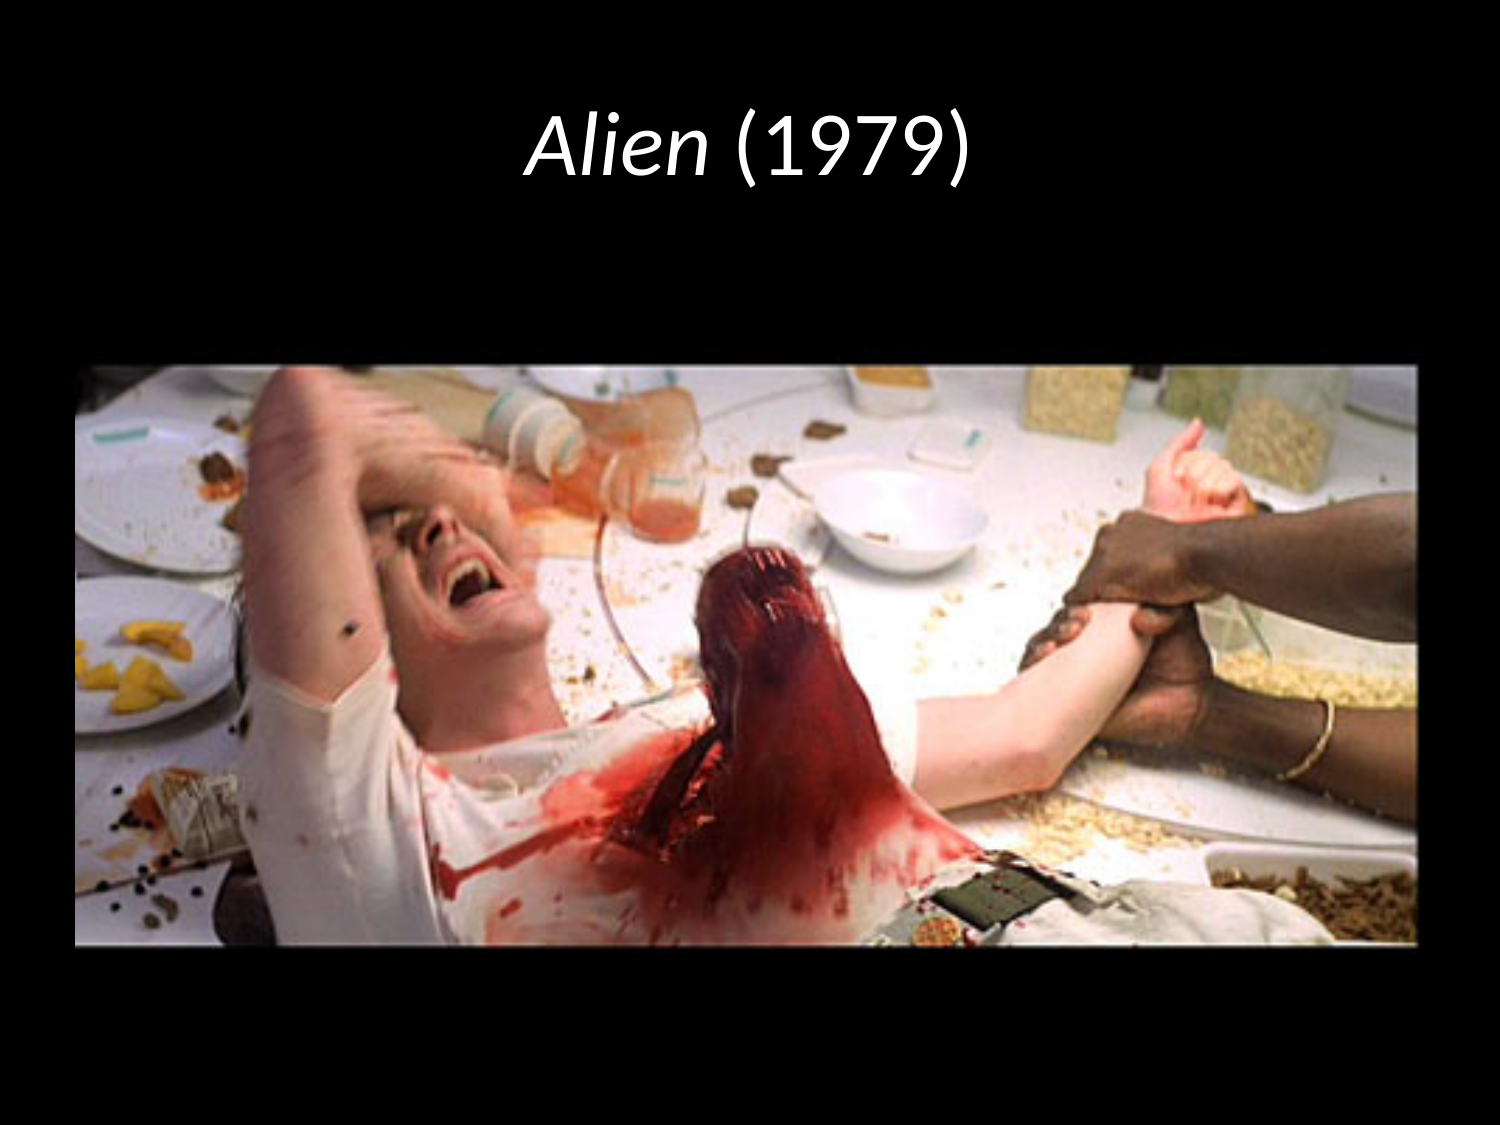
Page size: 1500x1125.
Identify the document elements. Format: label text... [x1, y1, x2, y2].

title Alien (1979) [75, 45, 1425, 233]
picture [74, 280, 1422, 1039]
